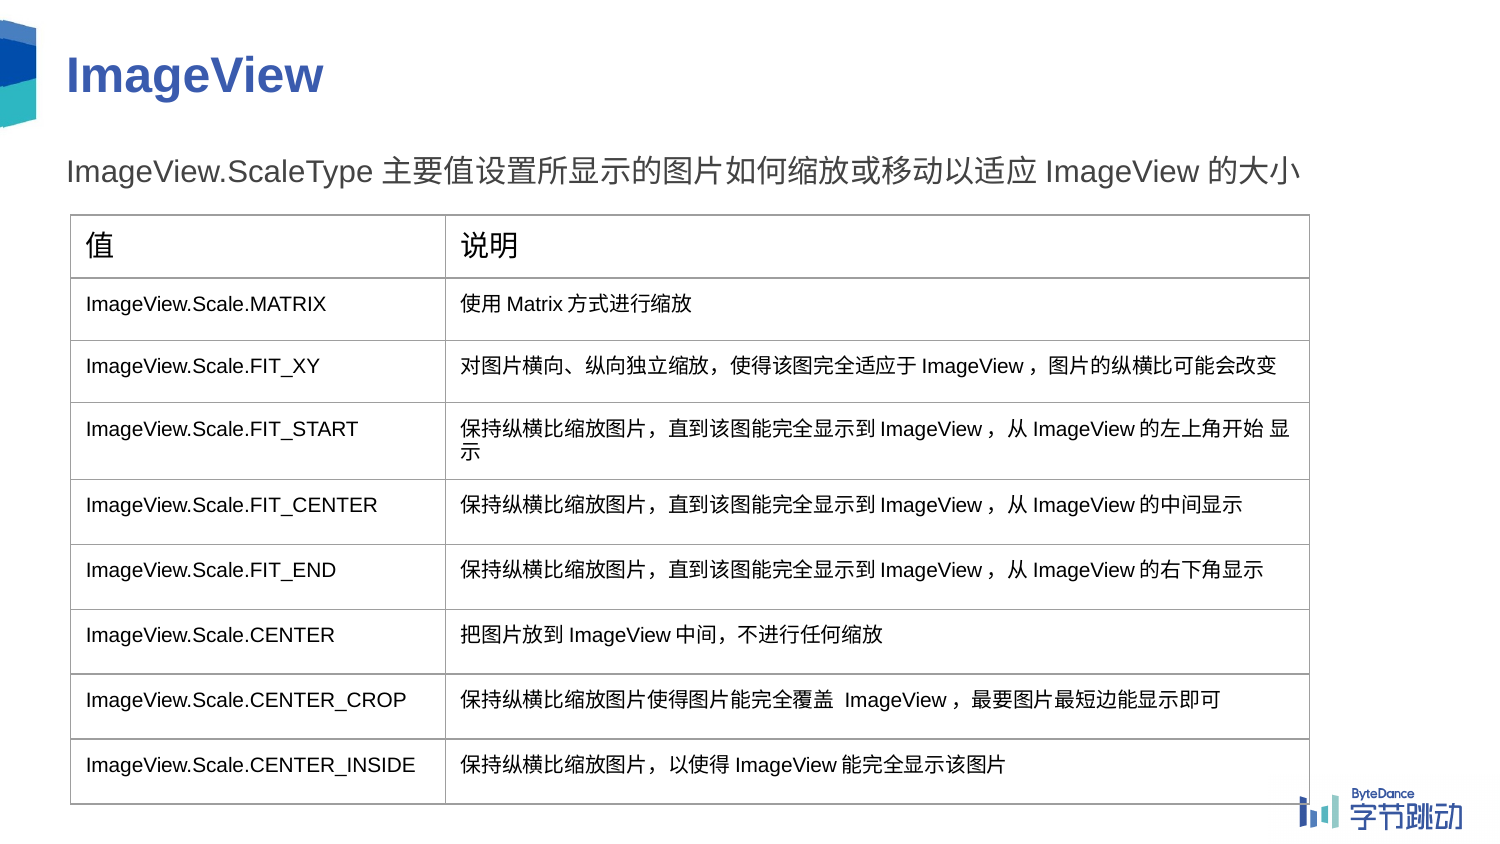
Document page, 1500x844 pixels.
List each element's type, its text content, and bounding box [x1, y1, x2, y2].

table_header 值 [71, 216, 445, 277]
table_cell ImageView.Scale.FIT_CENTER [71, 480, 445, 544]
table_header 说明 [446, 216, 1309, 277]
text_box ImageView.ScaleType主要值设置所显示的图片如何缩放或移动以适应ImageView的大小 [51, 130, 1379, 206]
picture [1268, 774, 1500, 844]
table_cell 保持纵横比缩放图片，直到该图能完全显示到ImageView，从ImageView的左上角开始 显示 [446, 403, 1309, 479]
table_cell 使用Matrix方式进行缩放 [446, 279, 1309, 340]
table_cell ImageView.Scale.CENTER [71, 610, 445, 673]
table_cell 保持纵横比缩放图片，直到该图能完全显示到ImageView，从ImageView的右下角显示 [446, 545, 1309, 609]
table_cell ImageView.Scale.FIT_END [71, 545, 445, 609]
table_cell ImageView.Scale.CENTER_INSIDE [71, 740, 445, 803]
table_cell 保持纵横比缩放图片，直到该图能完全显示到ImageView，从ImageView的中间显示 [446, 480, 1309, 544]
picture [0, 0, 66, 149]
table_cell ImageView.Scale.MATRIX [71, 279, 445, 340]
title ImageView [51, 27, 1449, 122]
table_cell ImageView.Scale.FIT_START [71, 403, 445, 479]
table_cell ImageView.Scale.FIT_XY [71, 341, 445, 402]
table_cell 把图片放到ImageView中间，不进行任何缩放 [446, 610, 1309, 673]
table_cell 对图片横向、纵向独立缩放，使得该图完全适应于ImageView，图片的纵横比可能会改变 [446, 341, 1309, 402]
table_cell 保持纵横比缩放图片，以使得ImageView能完全显示该图片 [446, 740, 1309, 803]
table_cell ImageView.Scale.CENTER_CROP [71, 675, 445, 738]
table_cell 保持纵横比缩放图片使得图片能完全覆盖 ImageView，最要图片最短边能显示即可 [446, 675, 1309, 738]
